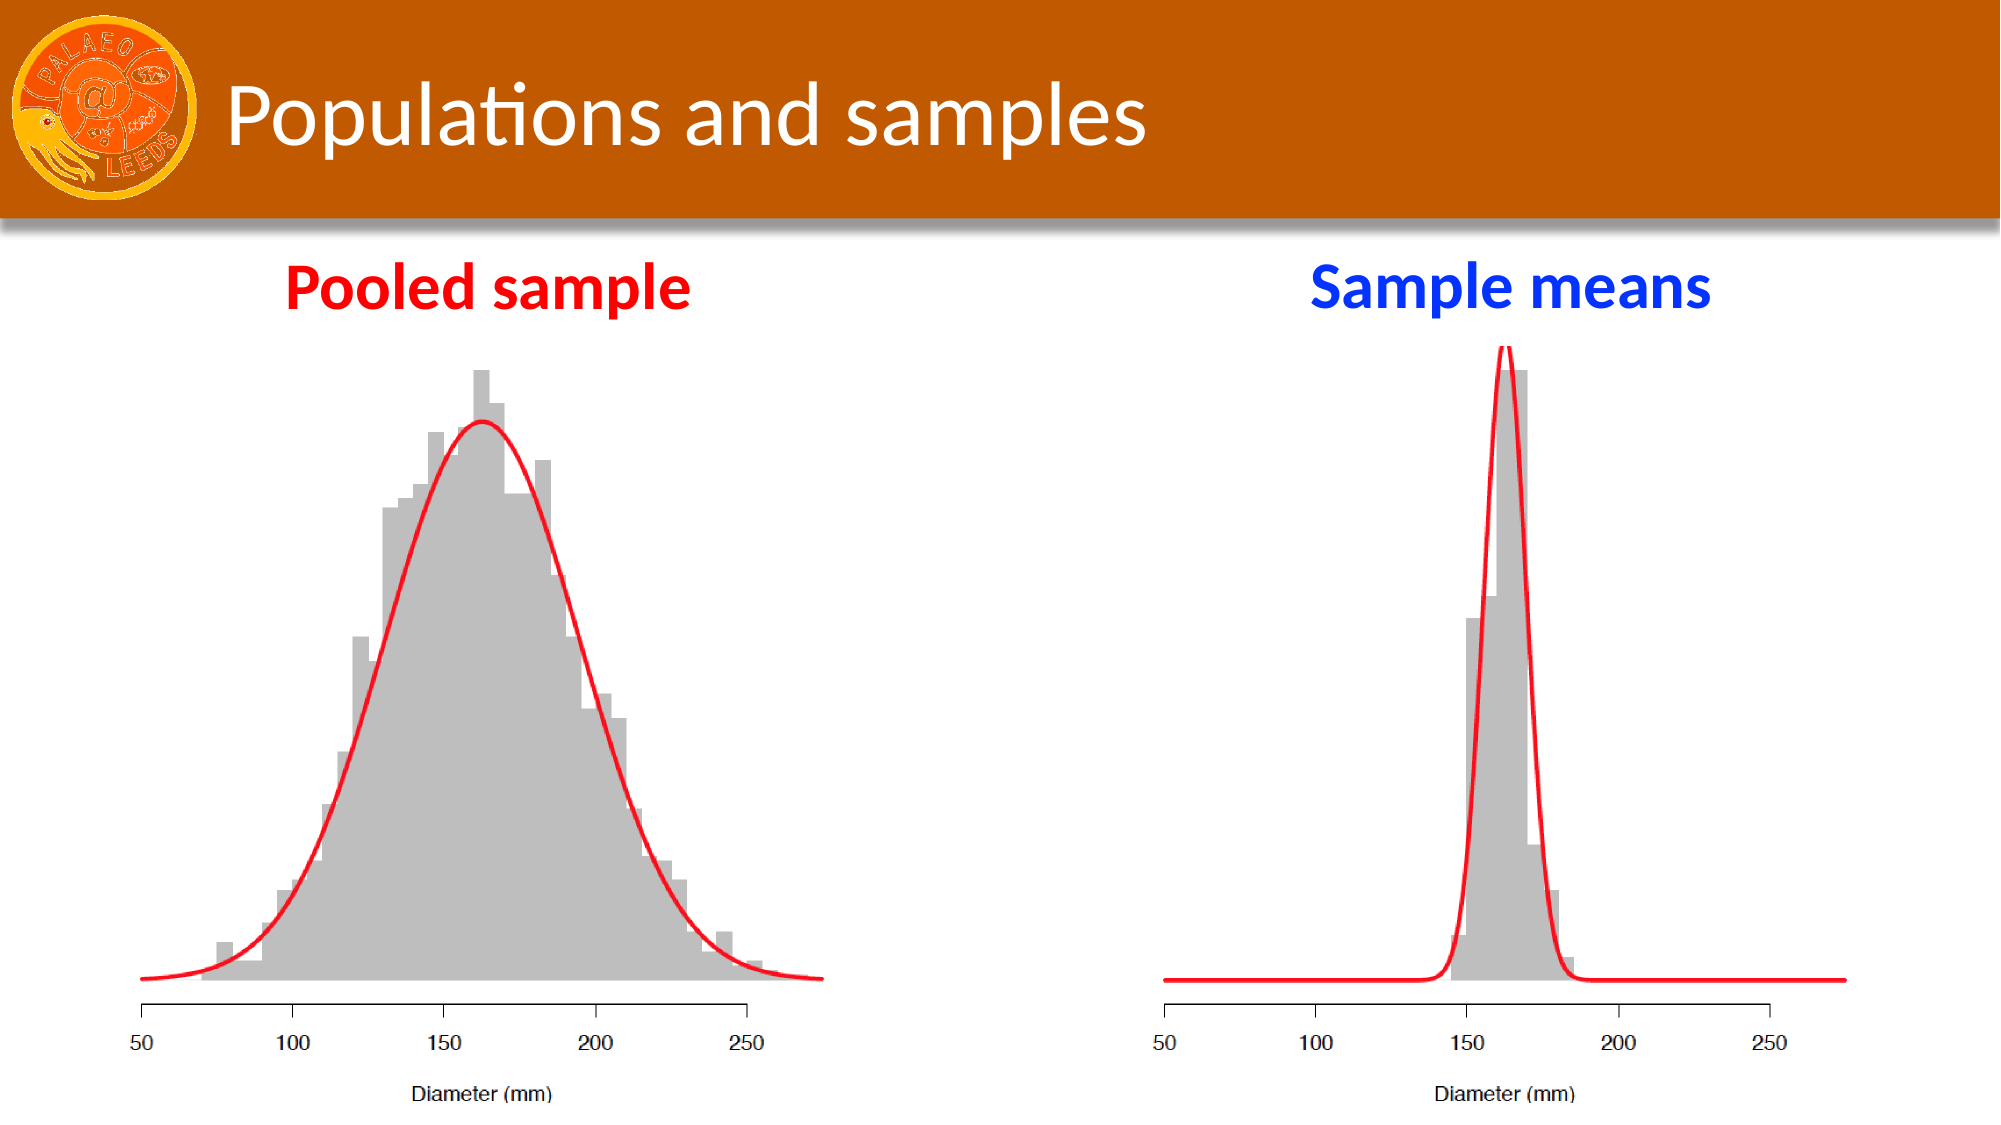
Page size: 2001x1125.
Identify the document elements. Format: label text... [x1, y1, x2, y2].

picture [1148, 317, 1875, 1104]
picture [11, 15, 197, 200]
picture [125, 317, 852, 1104]
text_box Populations and samples [210, 17, 2000, 201]
text_box Sample means [1295, 234, 1728, 317]
text_box [0, 0, 2000, 219]
text_box Pooled sample [270, 235, 707, 317]
